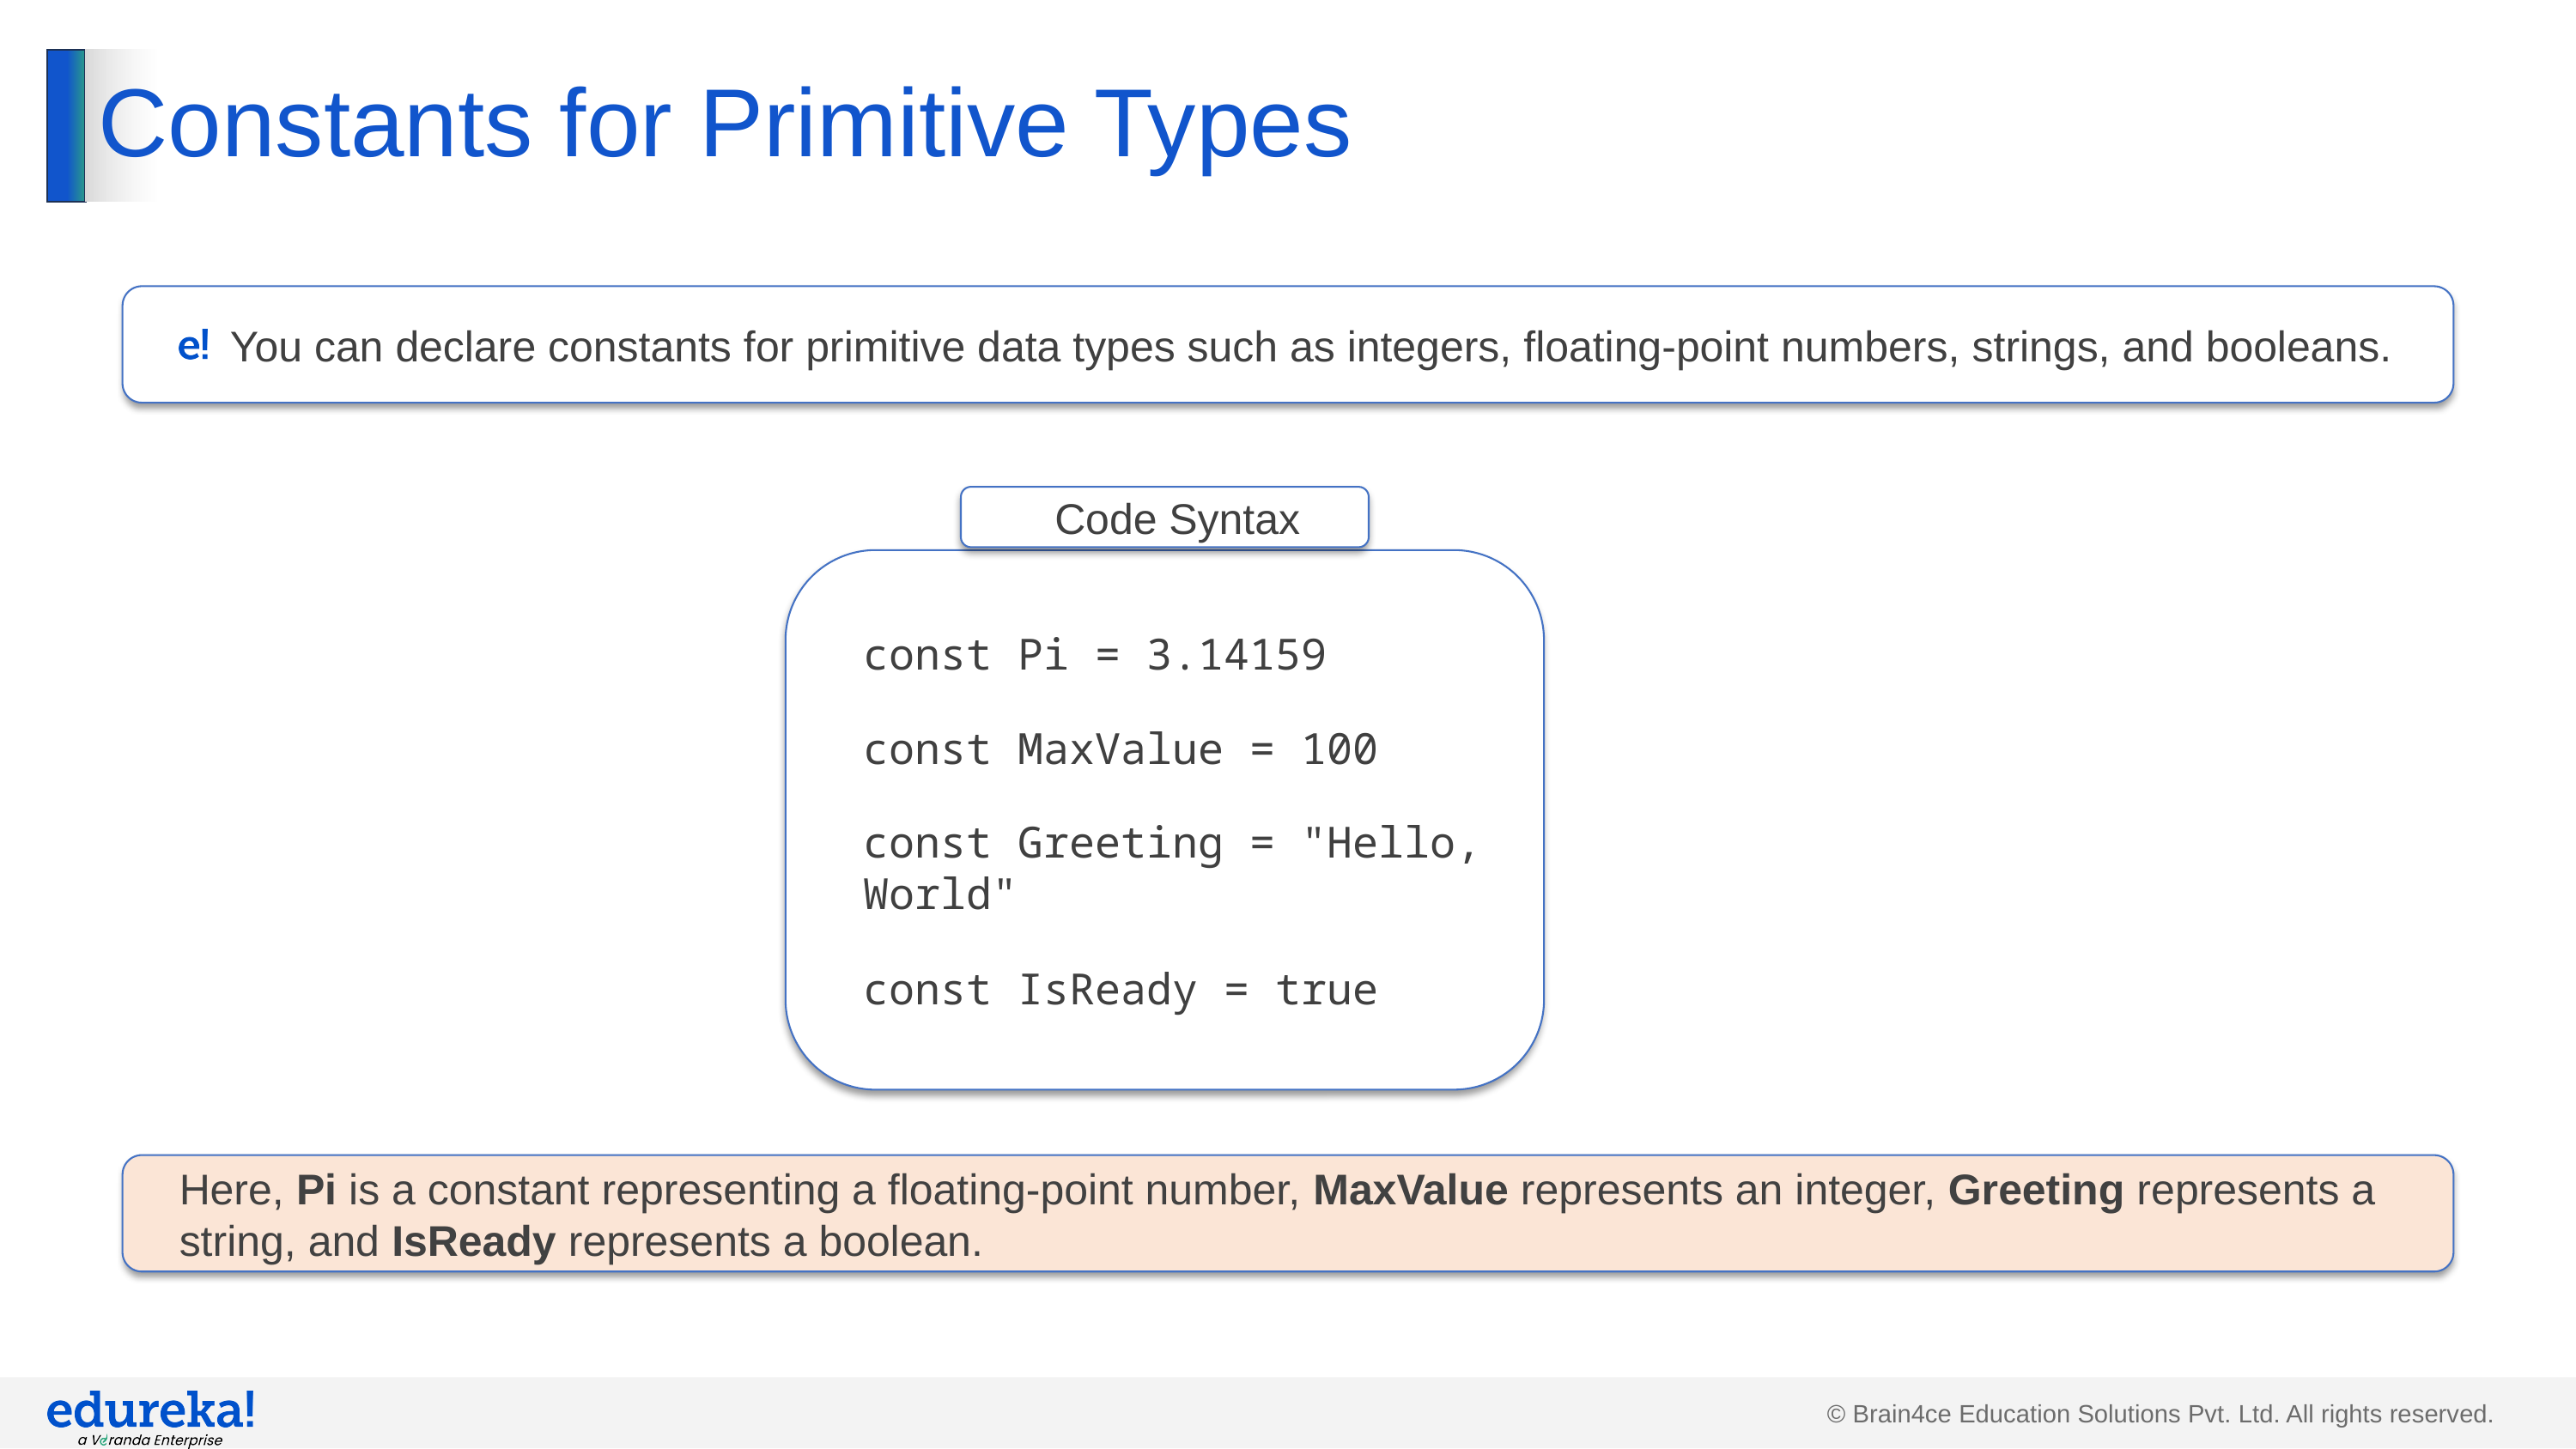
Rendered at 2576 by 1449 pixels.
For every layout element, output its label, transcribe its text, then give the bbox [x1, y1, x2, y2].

text_box Code Syntax [960, 487, 1370, 548]
text_box Here, Pi is a constant representing a floating-point number, MaxValue represents an integer, Greeting represents a string, and IsReady represents a boolean. [122, 1155, 2454, 1272]
text_box const Pi = 3.14159 const MaxValue = 100 const Greeting = "Hello, World" const IsReady = true [785, 549, 1545, 1090]
picture [47, 1391, 253, 1449]
title Constants for Primitive Types [85, 49, 2491, 202]
picture [179, 329, 208, 360]
text_box You can declare constants for primitive data types such as integers, floating-point numbers, strings, and booleans. [122, 286, 2454, 403]
